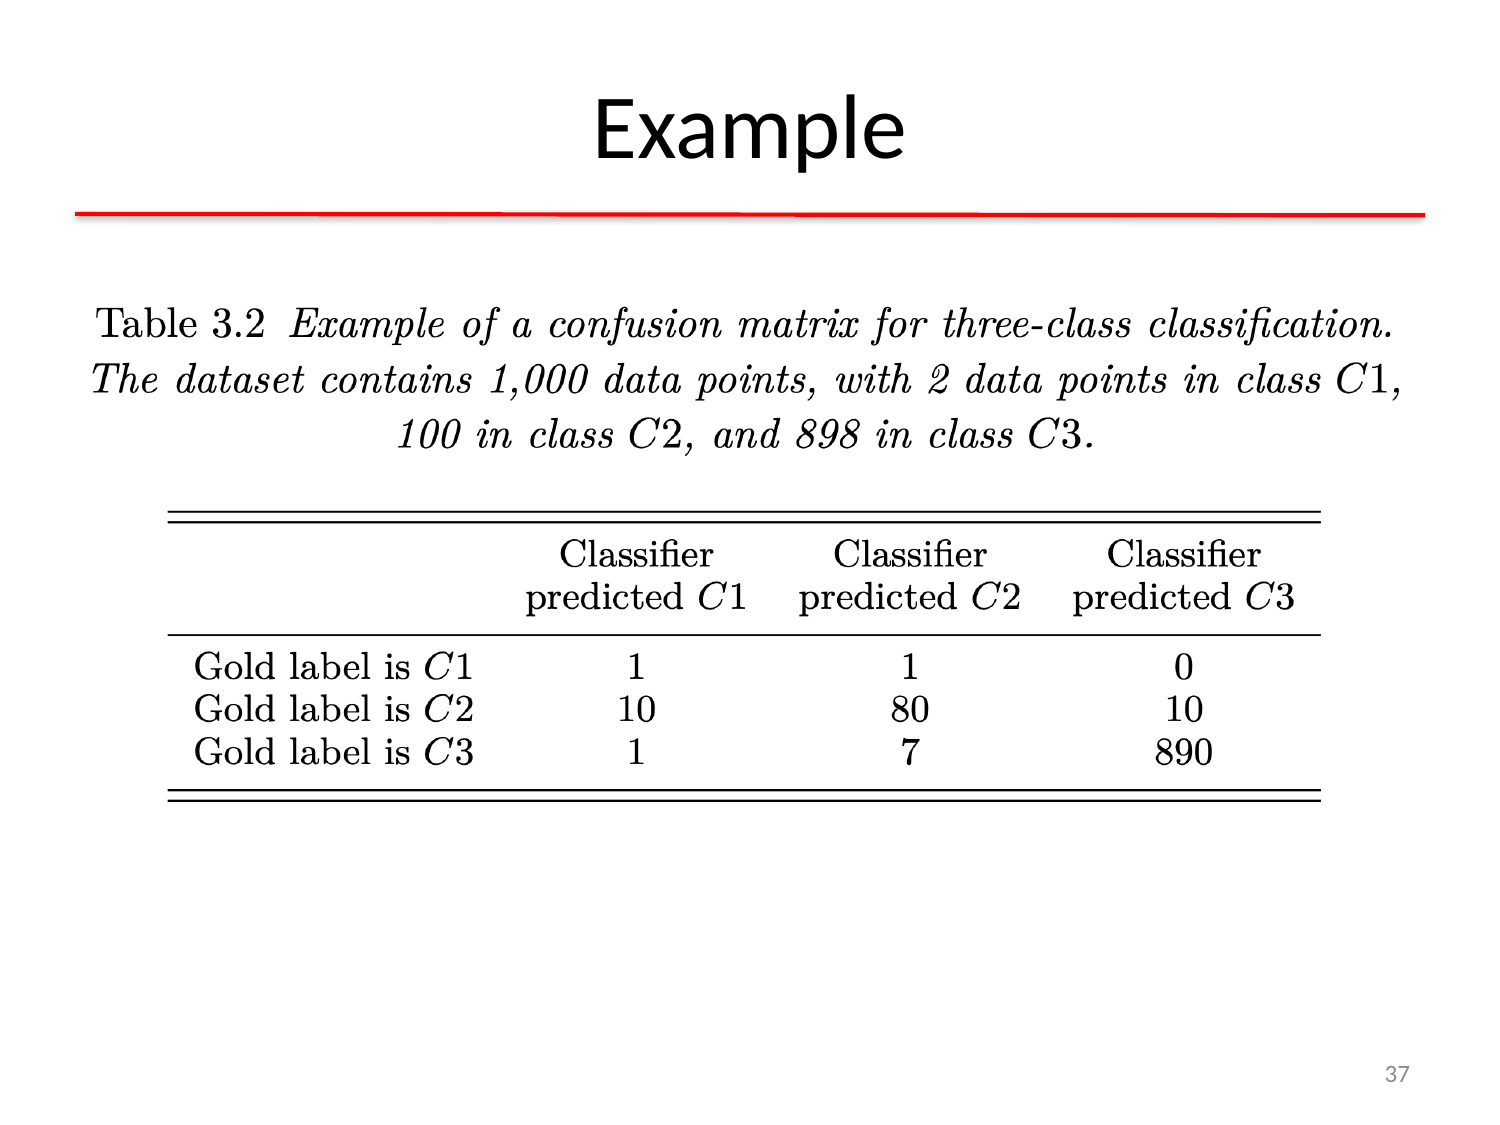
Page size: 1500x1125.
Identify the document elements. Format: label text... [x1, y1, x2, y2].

picture [81, 291, 1426, 823]
slide_number 37 [1074, 1042, 1425, 1103]
title Example [75, 45, 1425, 198]
